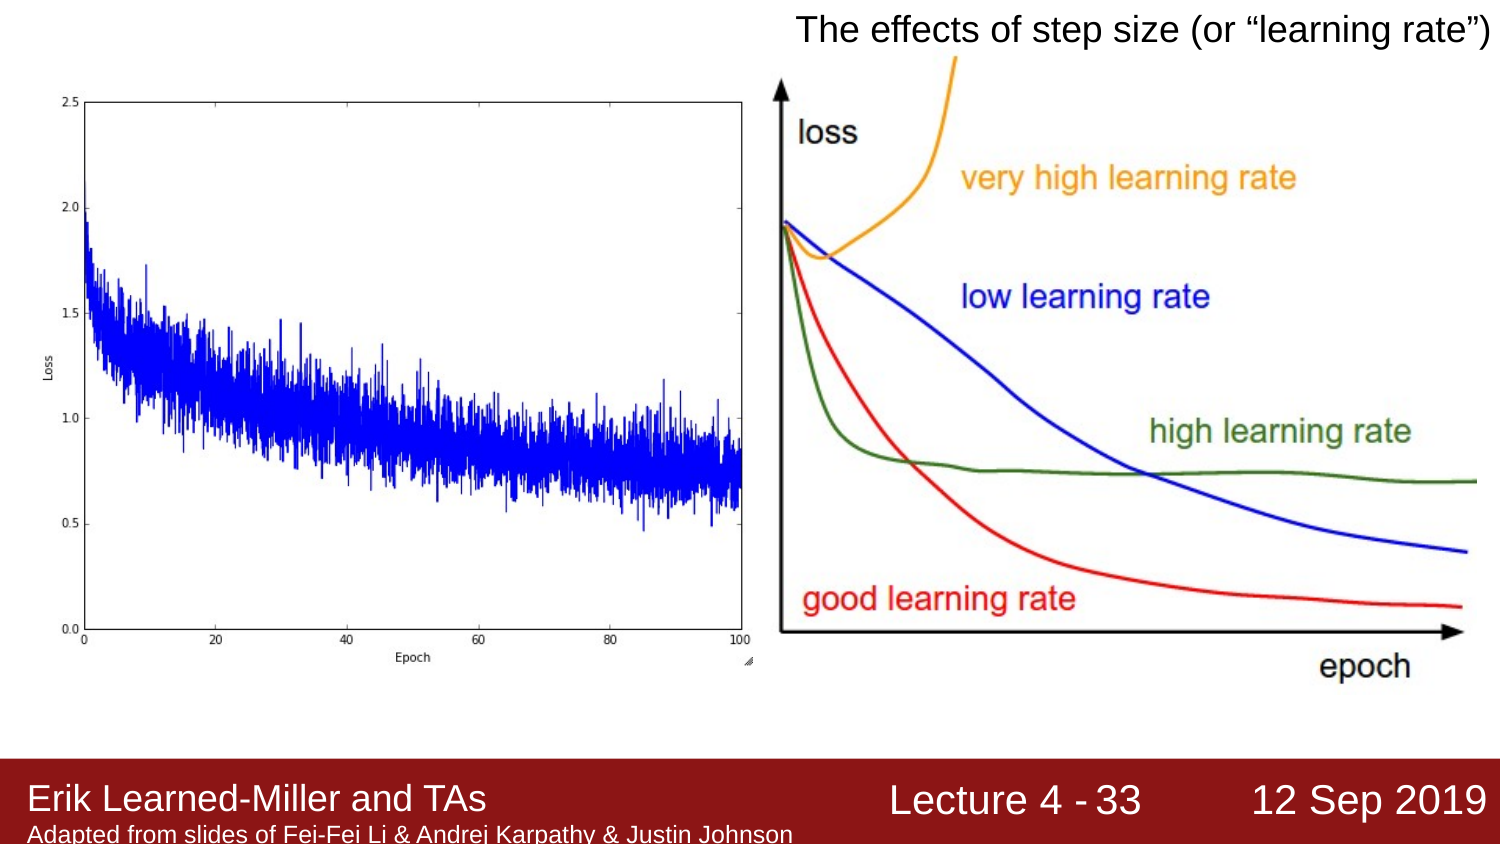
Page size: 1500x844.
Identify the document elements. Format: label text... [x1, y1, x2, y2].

slide_number ‹#› [1066, 765, 1157, 831]
text_box The effects of step size (or “learning rate”) [780, 0, 1500, 58]
picture [29, 90, 754, 670]
picture [758, 47, 1477, 695]
